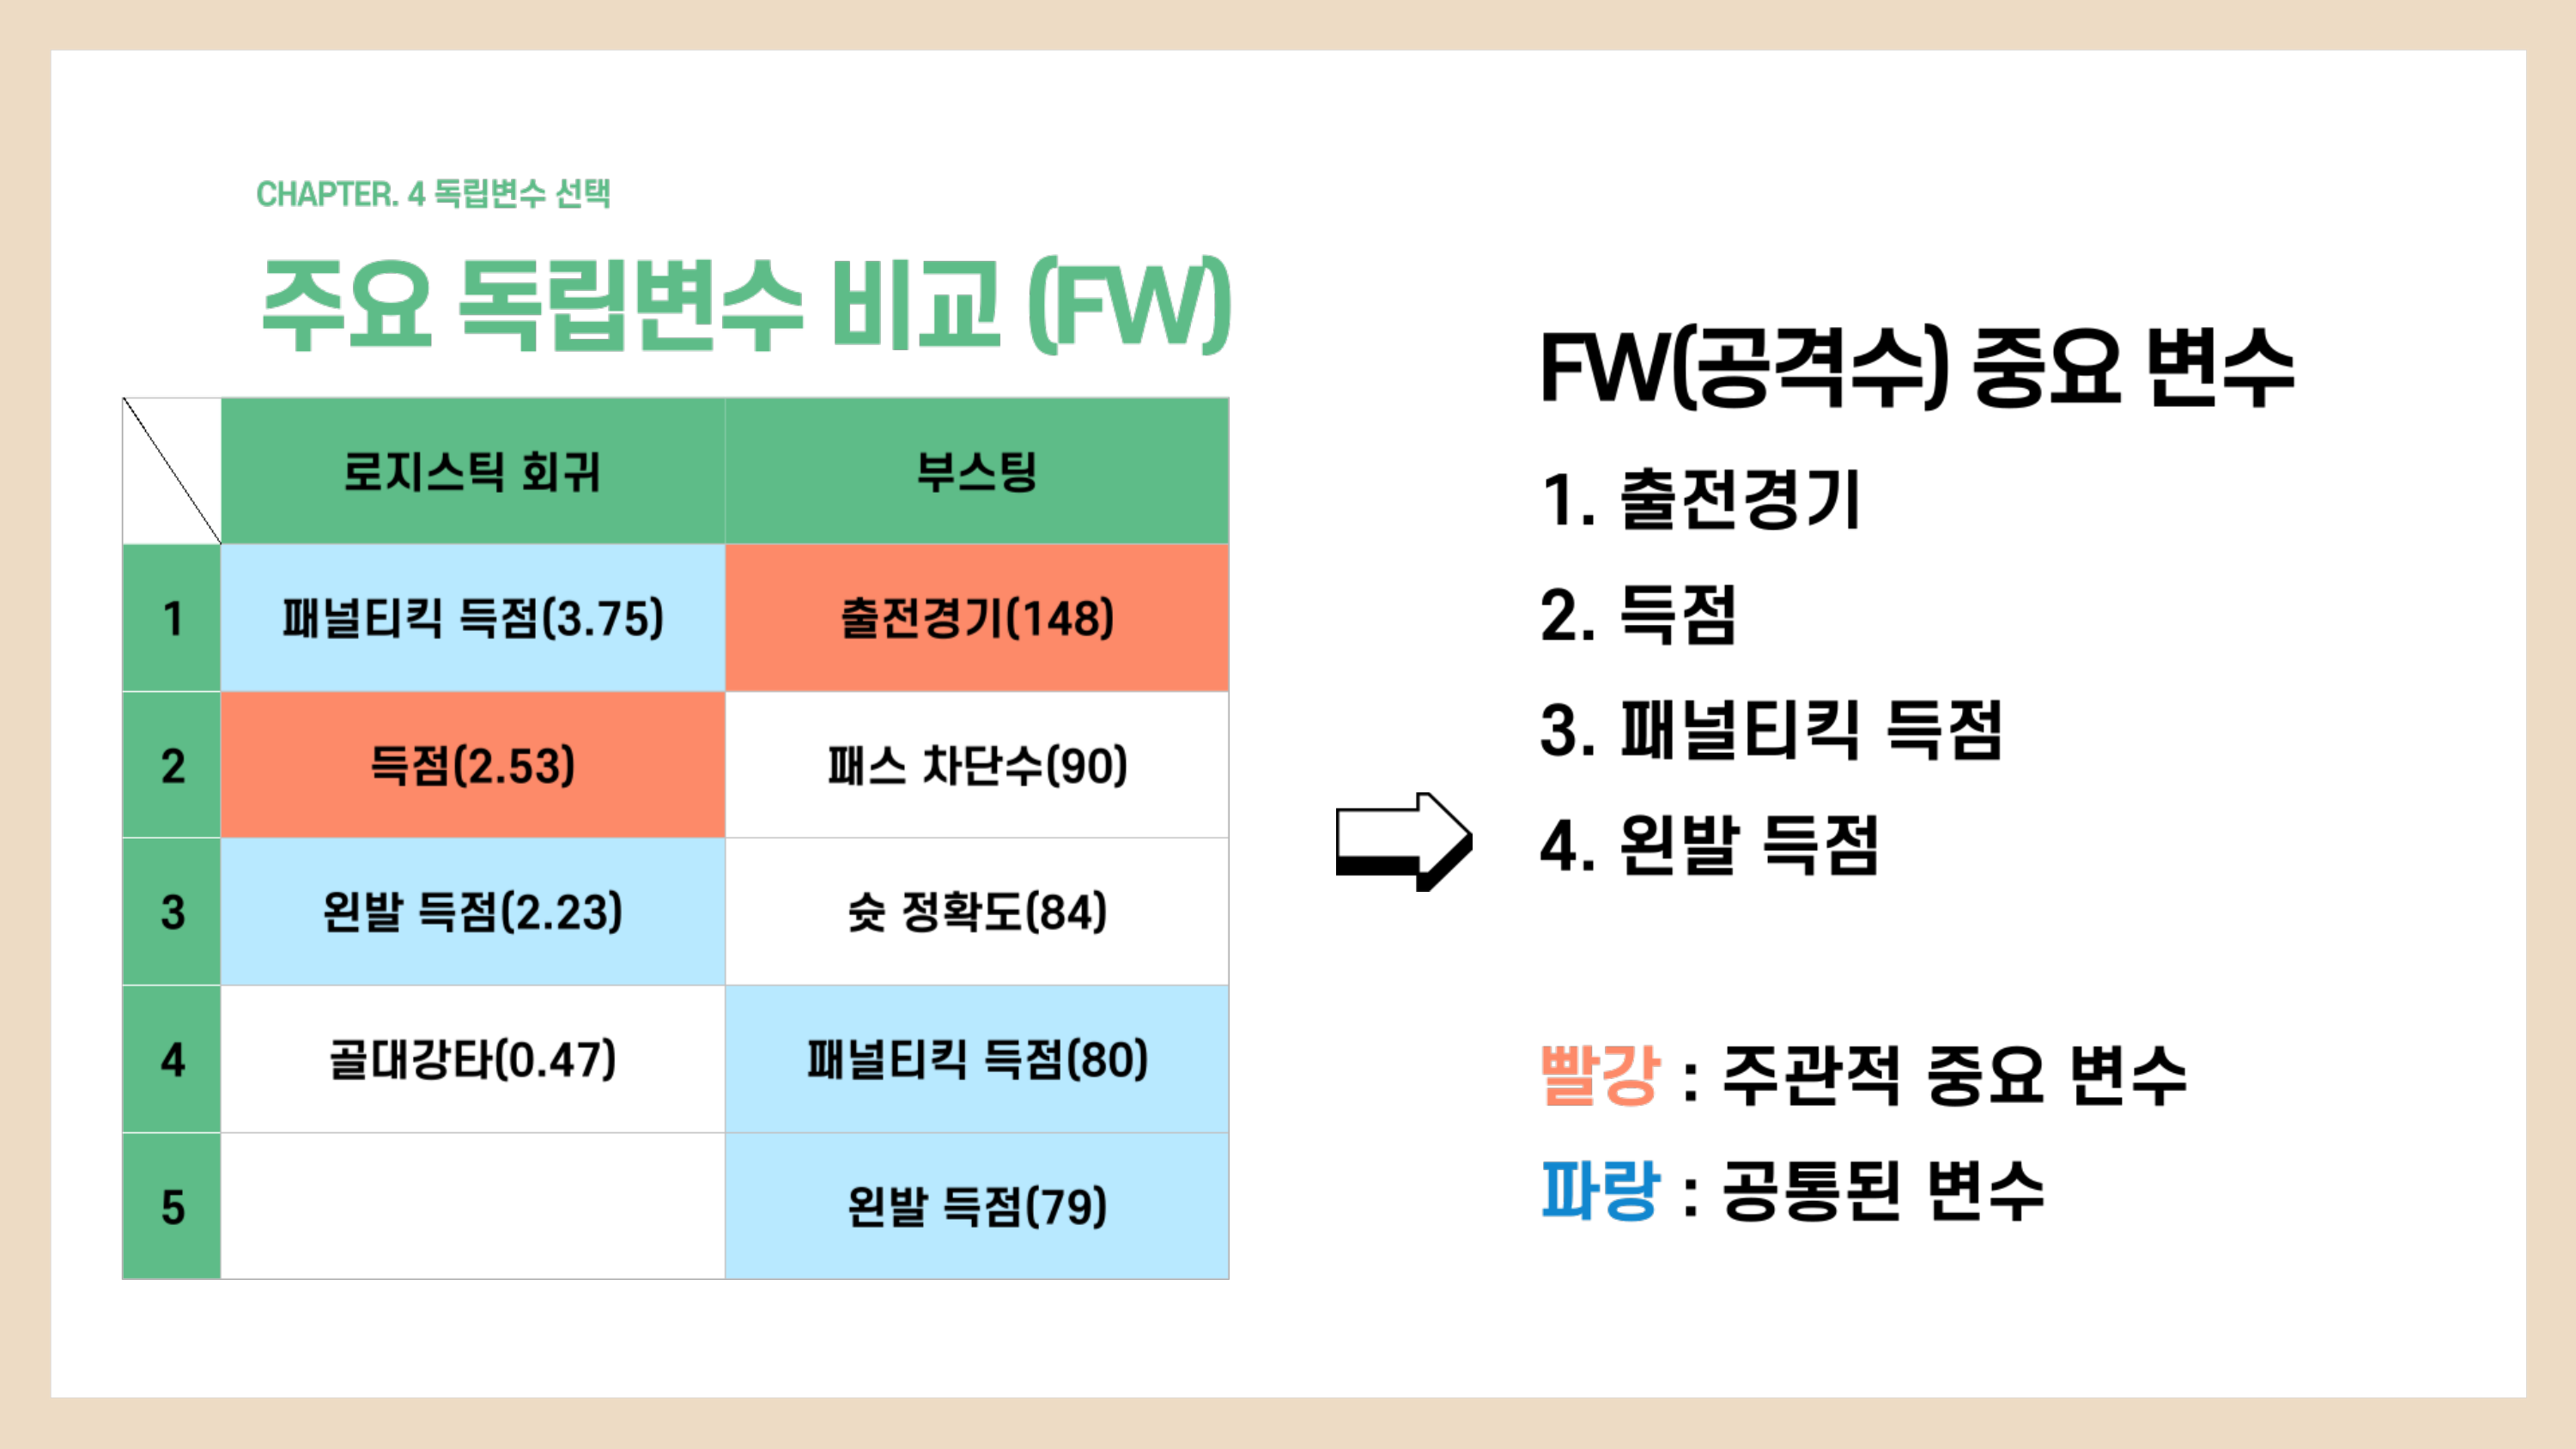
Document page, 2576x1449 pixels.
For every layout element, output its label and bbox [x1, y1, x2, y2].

text_box [1786, 0, 2576, 1449]
picture [0, 0, 2334, 1449]
text_box [1336, 792, 1473, 892]
